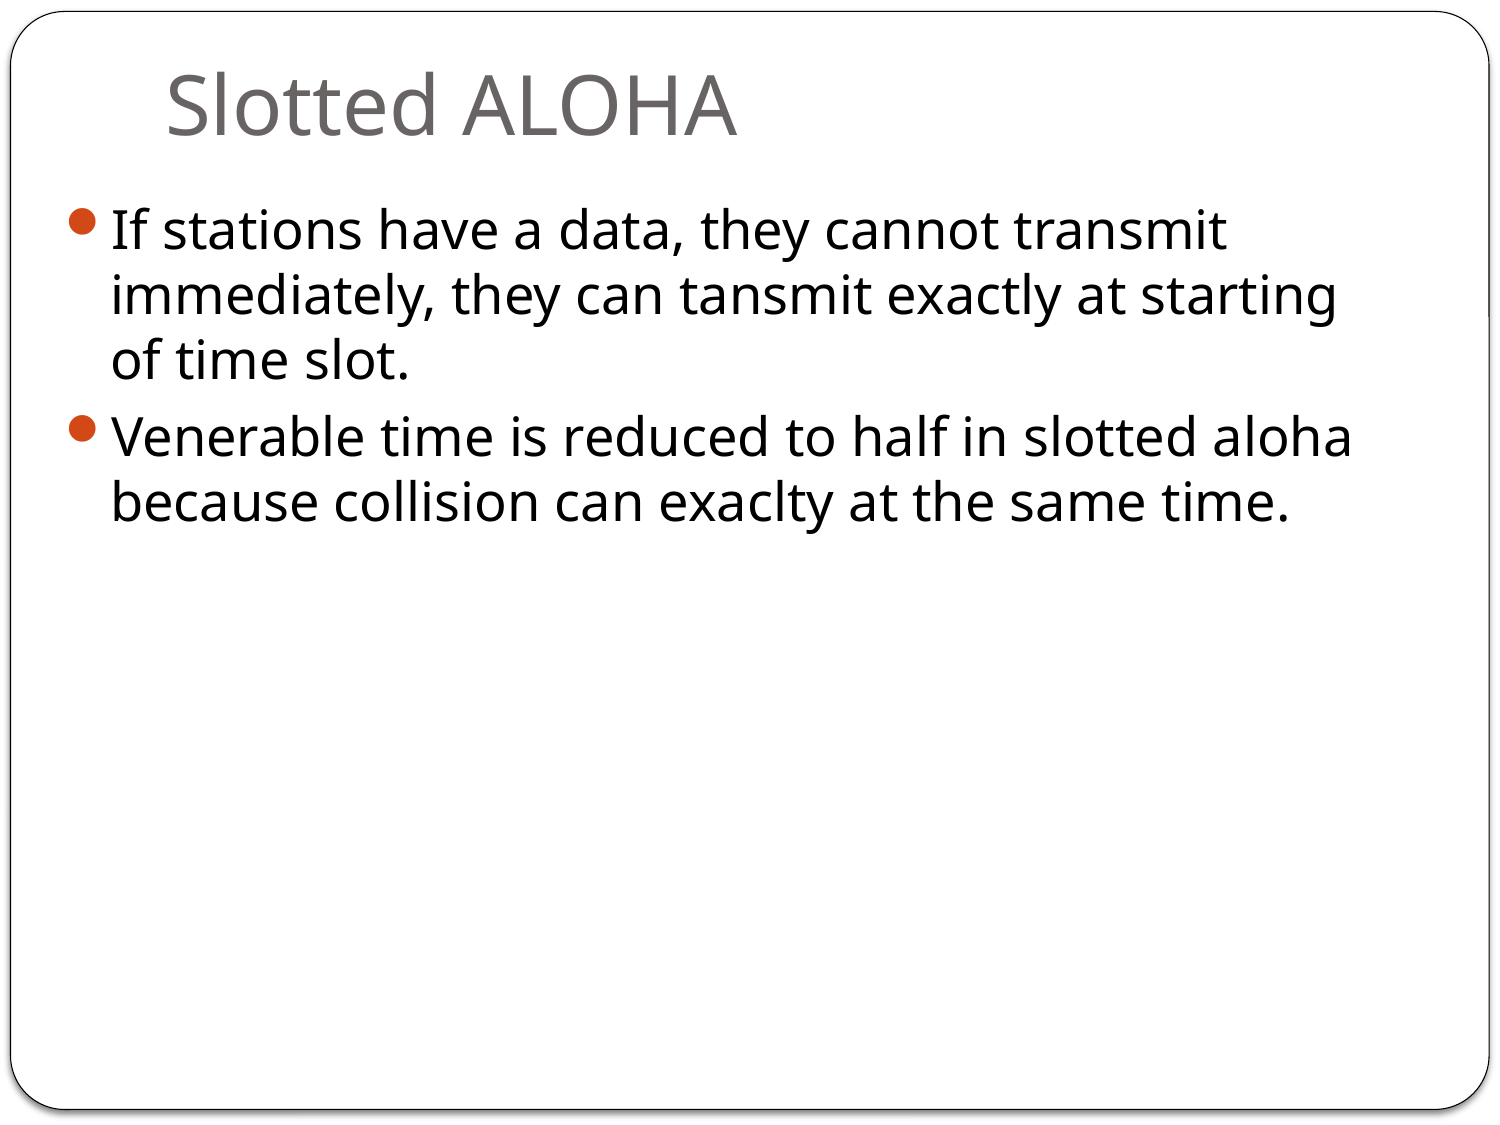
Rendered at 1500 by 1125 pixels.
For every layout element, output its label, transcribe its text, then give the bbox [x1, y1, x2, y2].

list If stations have a data, they cannot transmit immediately, they can tansmit exactly at starting of time slot. Venerable time is reduced to half in slotted aloha because collision can exaclty at the same time. [50, 187, 1400, 1063]
slide_number 137 [1149, 1050, 1500, 1125]
title Slotted ALOHA [150, 45, 1425, 233]
